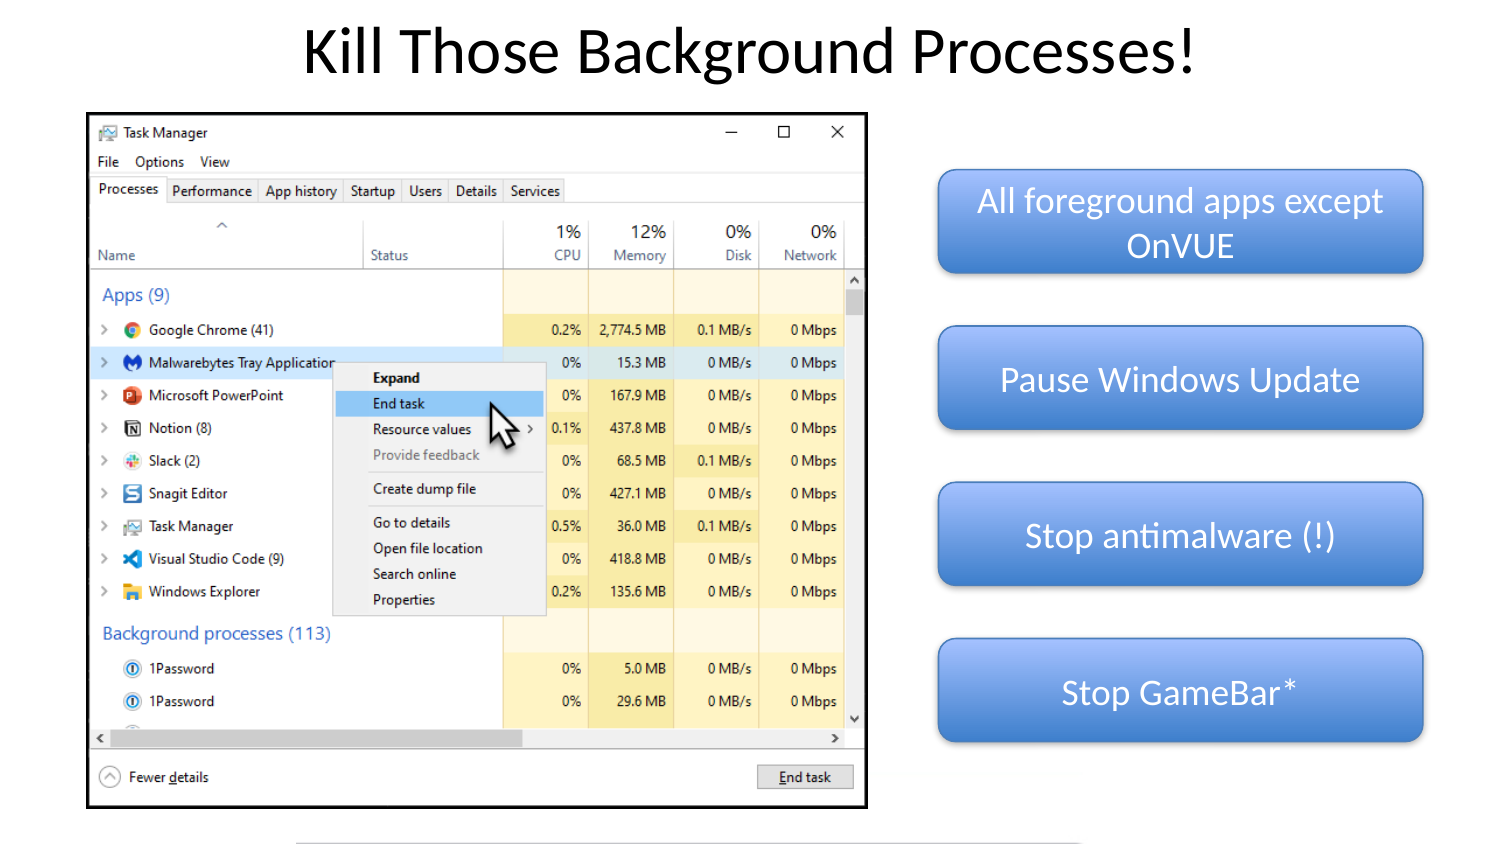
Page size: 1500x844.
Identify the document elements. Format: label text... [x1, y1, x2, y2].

text_box Stop GameBar* [937, 637, 1424, 743]
text_box Pause Windows Update [937, 325, 1424, 430]
title Kill Those Background Processes! [132, 0, 1371, 92]
text_box All foreground apps except OnVUE [937, 168, 1424, 274]
text_box Stop antimalware (!) [937, 481, 1424, 587]
picture [0, 0, 1500, 844]
